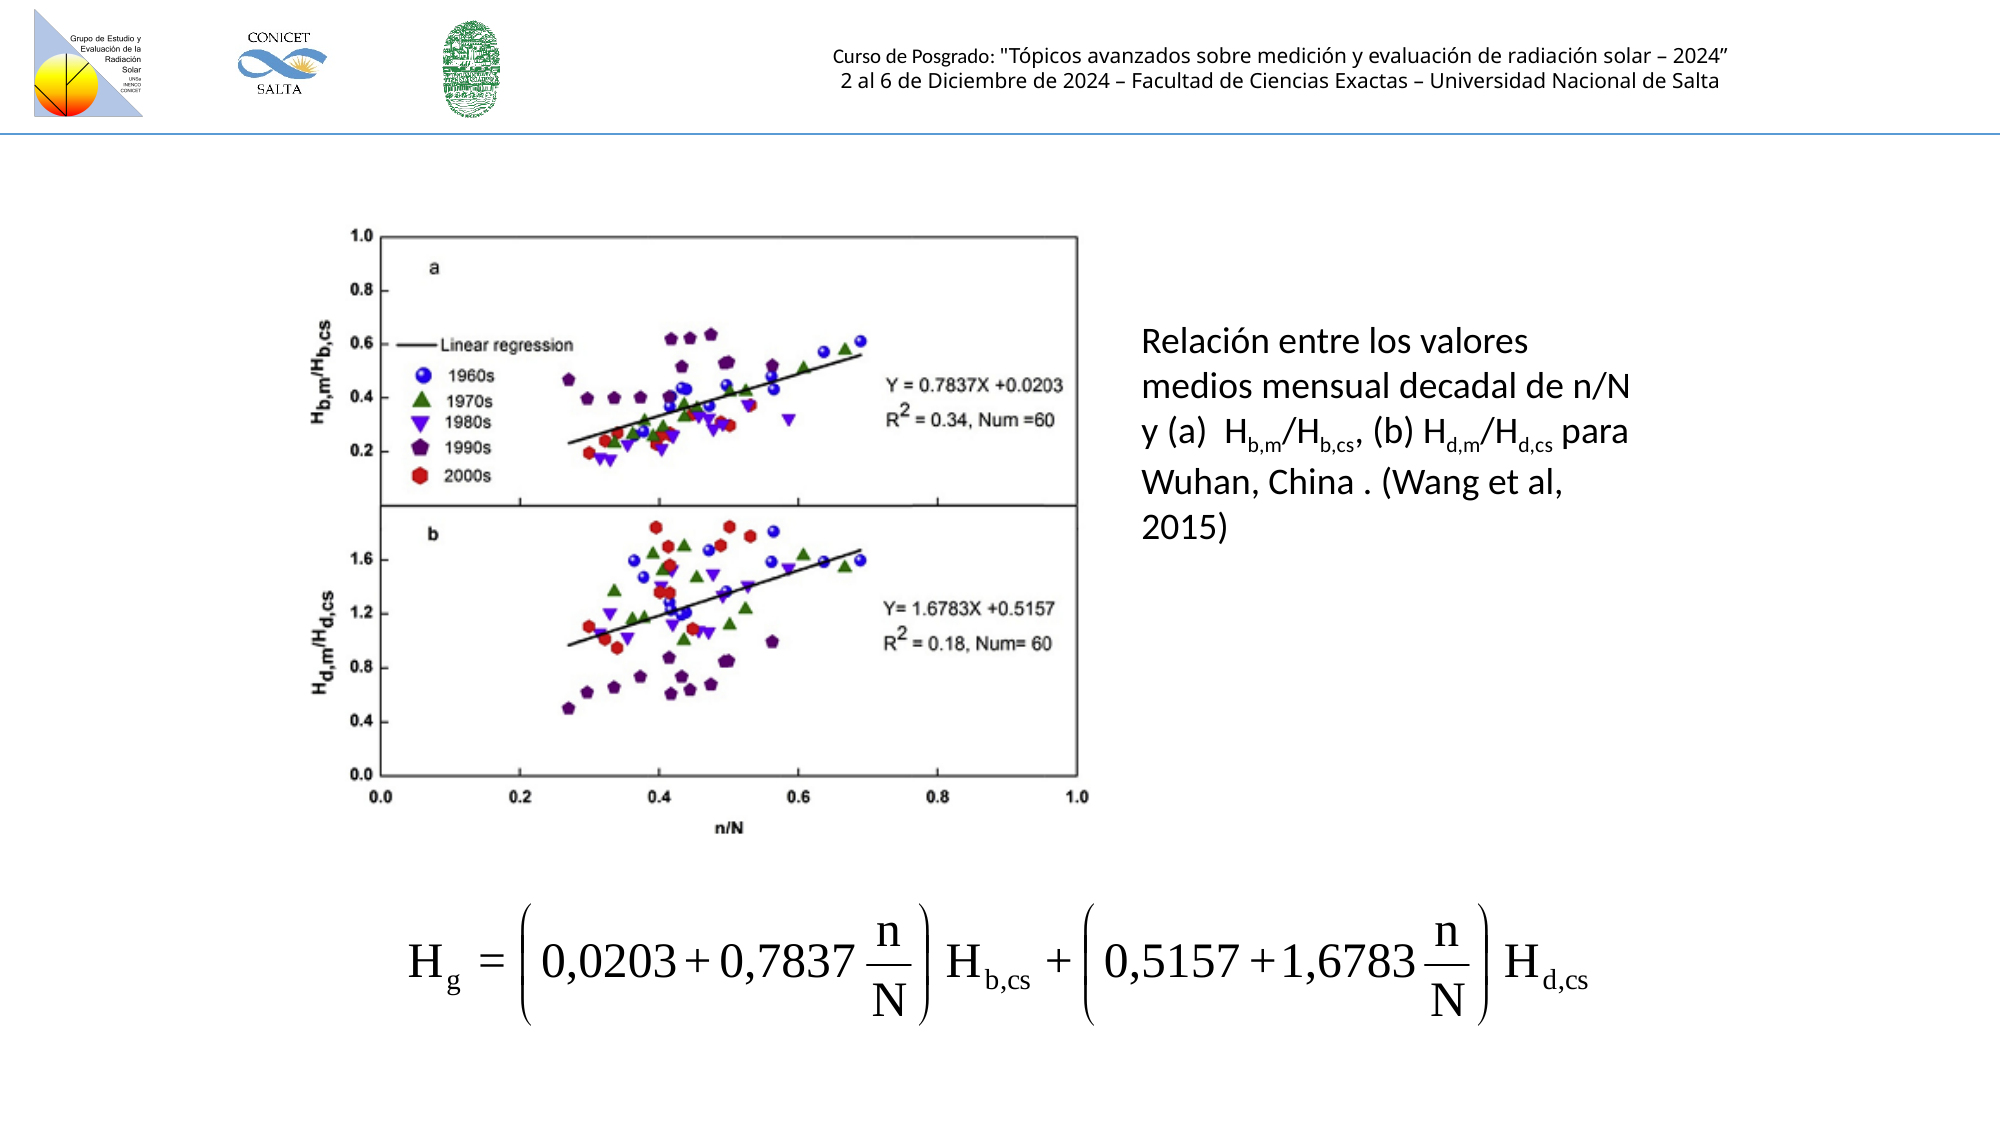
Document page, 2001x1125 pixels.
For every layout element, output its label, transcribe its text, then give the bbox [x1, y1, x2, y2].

picture [224, 12, 339, 127]
picture [294, 203, 1127, 848]
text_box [400, 894, 1600, 1036]
text_box Relación entre los valores medios mensual decadal de n/N y (a) Hb,m/Hb,cs, (b) Hd,m/Hd,cs para Wuhan, China . (Wang et al, 2015) [1127, 308, 1655, 555]
picture [34, 9, 149, 117]
picture [415, 11, 530, 126]
text_box Curso de Posgrado: "Tópicos avanzados sobre medición y evaluación de radiación solar – 2024” 2 al 6 de Diciembre de 2024 – Facultad de Ciencias Exactas – Universidad Nacional de Salta [728, 35, 1833, 101]
